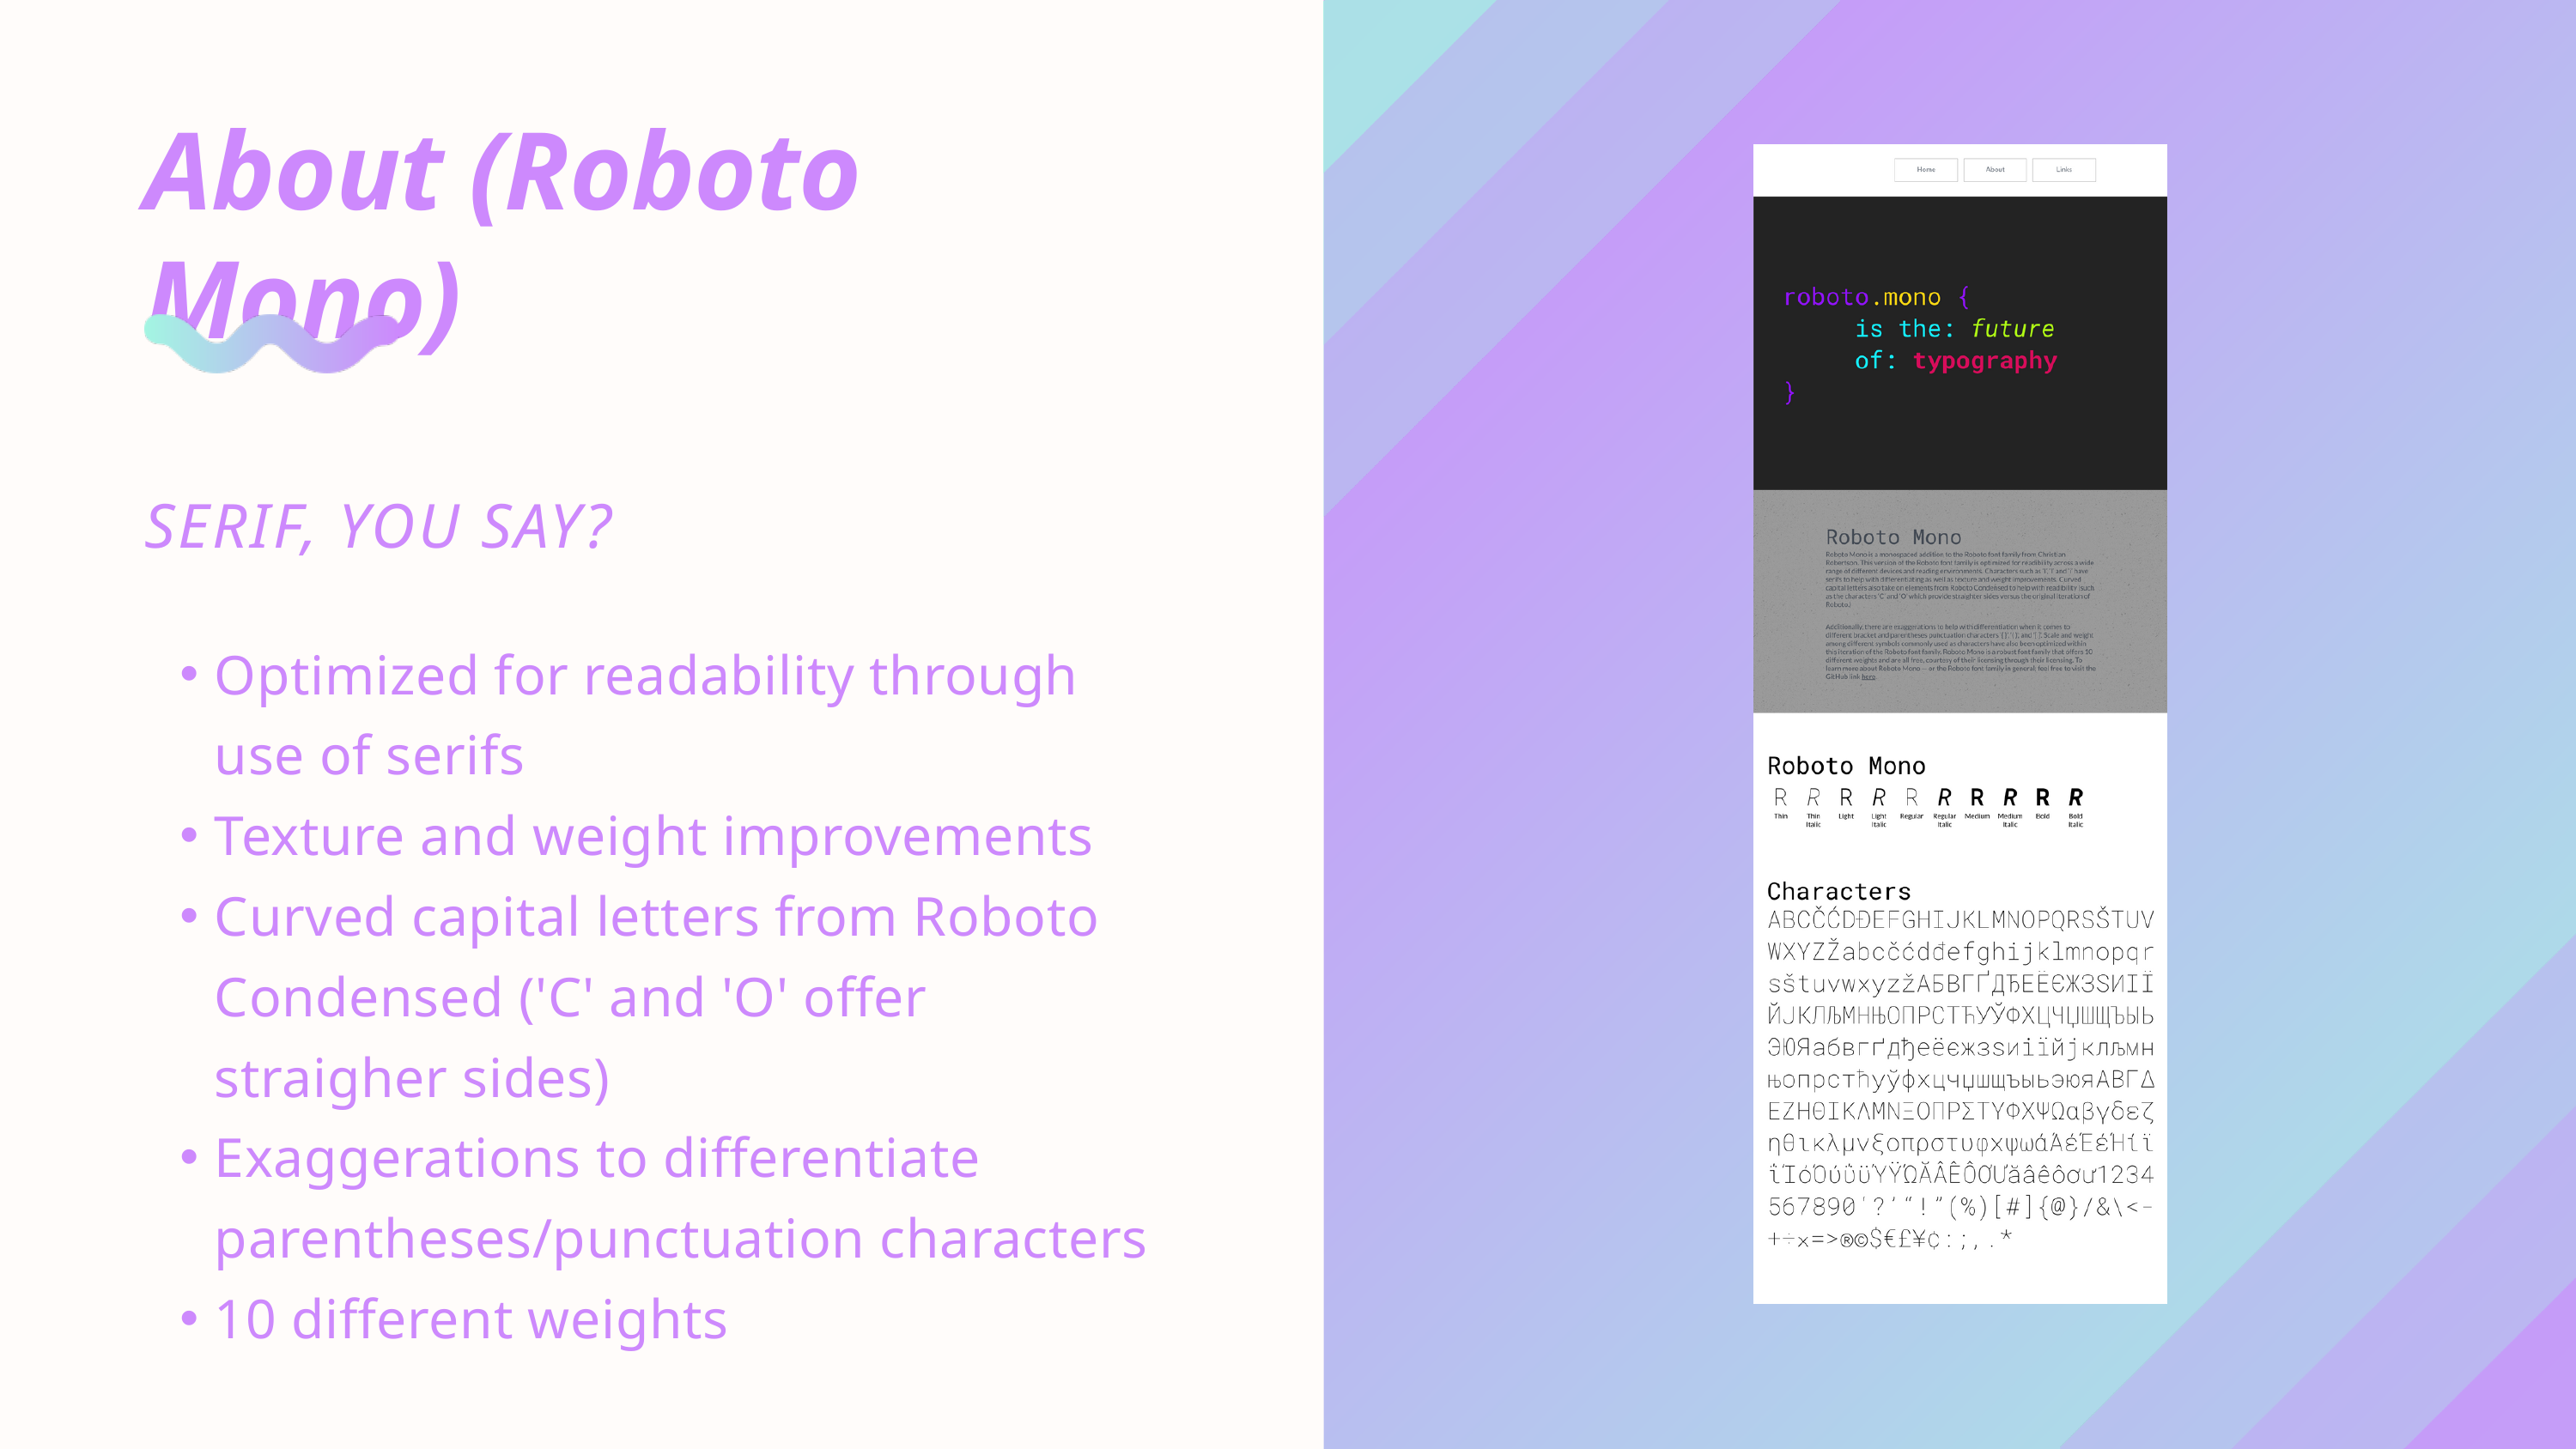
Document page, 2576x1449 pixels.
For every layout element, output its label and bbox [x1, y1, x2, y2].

text_box [144, 104, 1172, 1345]
picture [1323, 0, 2576, 1449]
